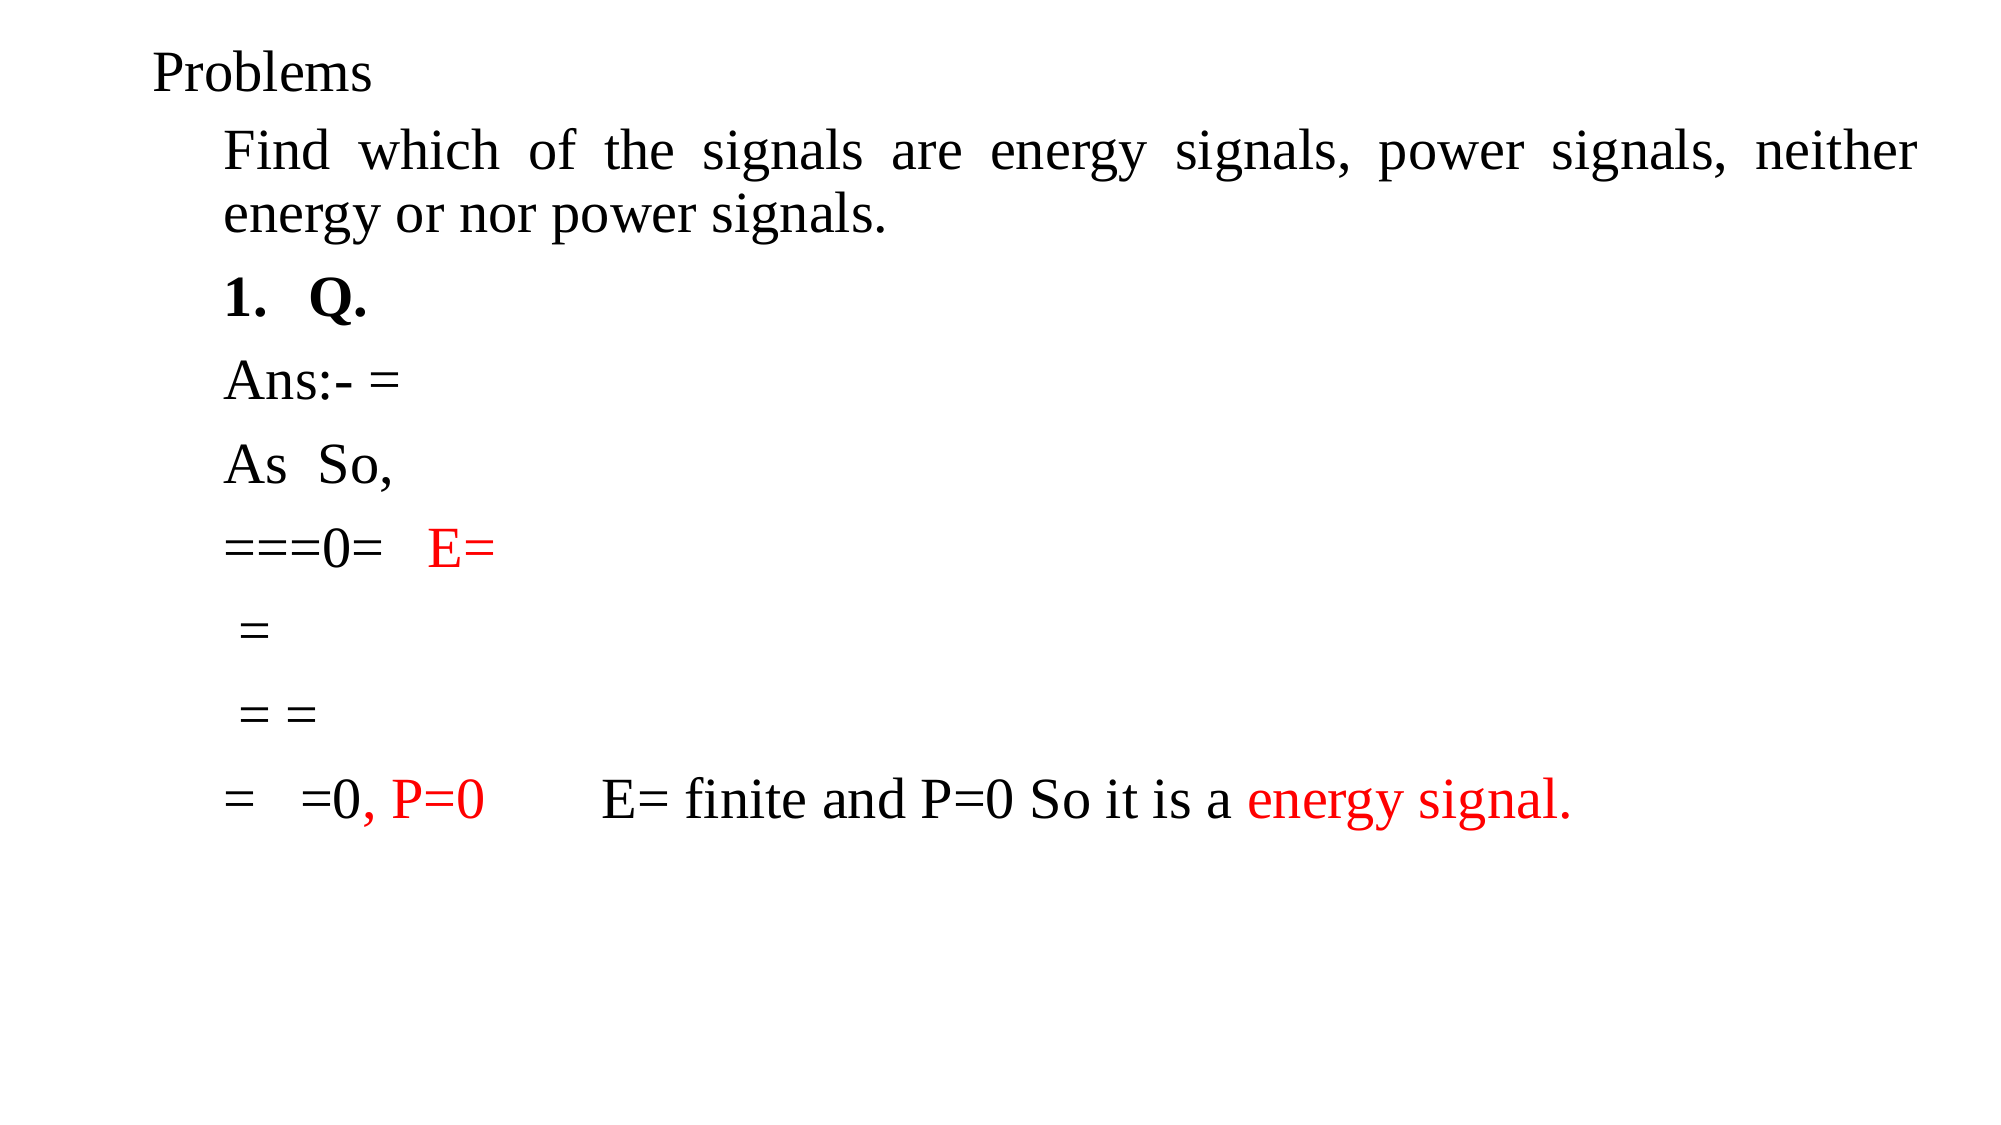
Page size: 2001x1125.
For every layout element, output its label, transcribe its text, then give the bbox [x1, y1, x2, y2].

title Problems [137, 33, 1863, 112]
